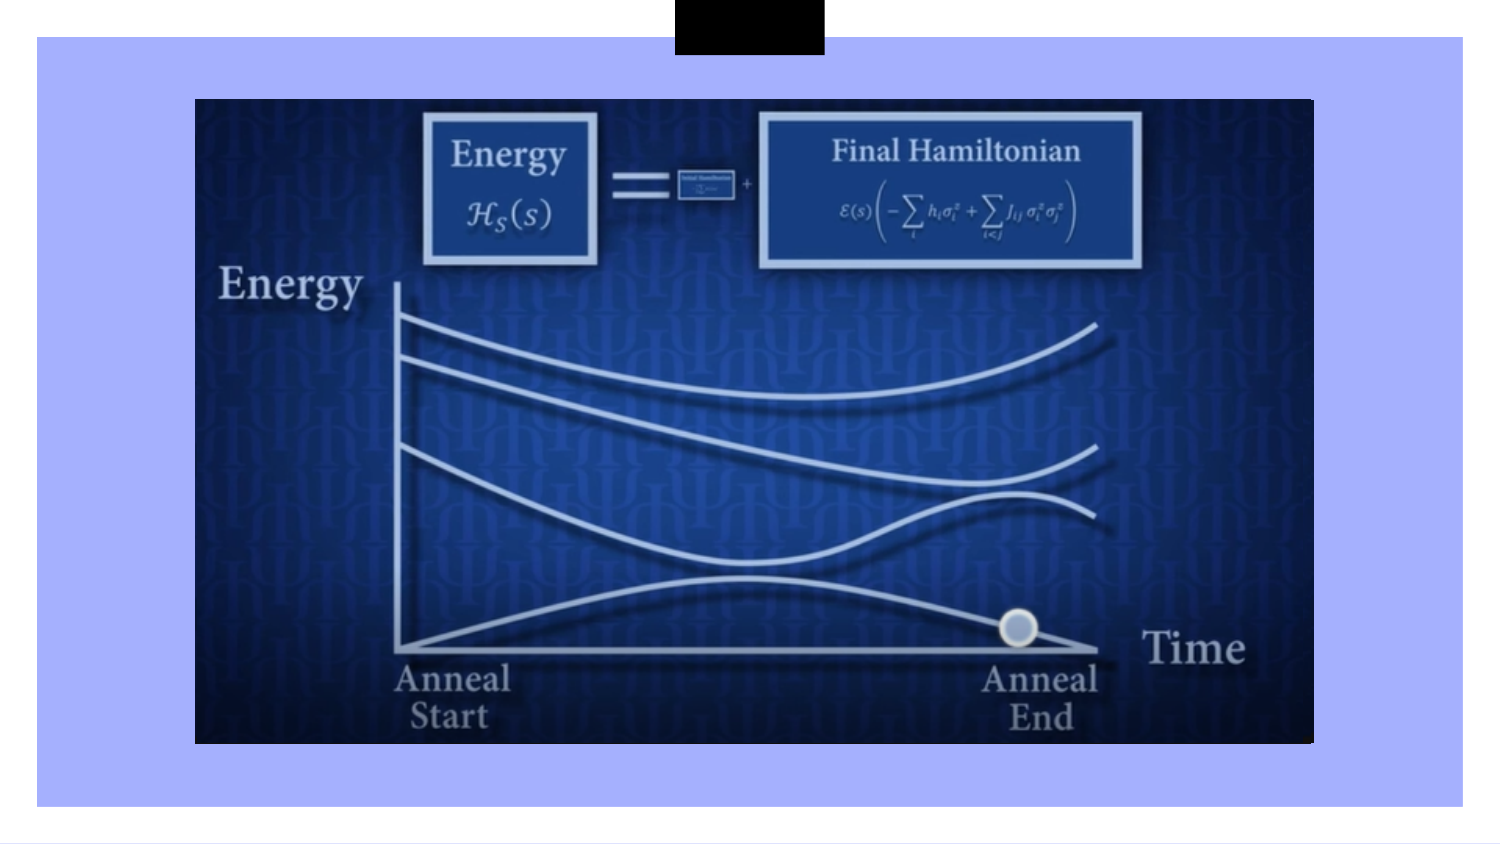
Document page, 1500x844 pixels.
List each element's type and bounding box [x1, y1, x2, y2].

picture [194, 98, 1314, 744]
